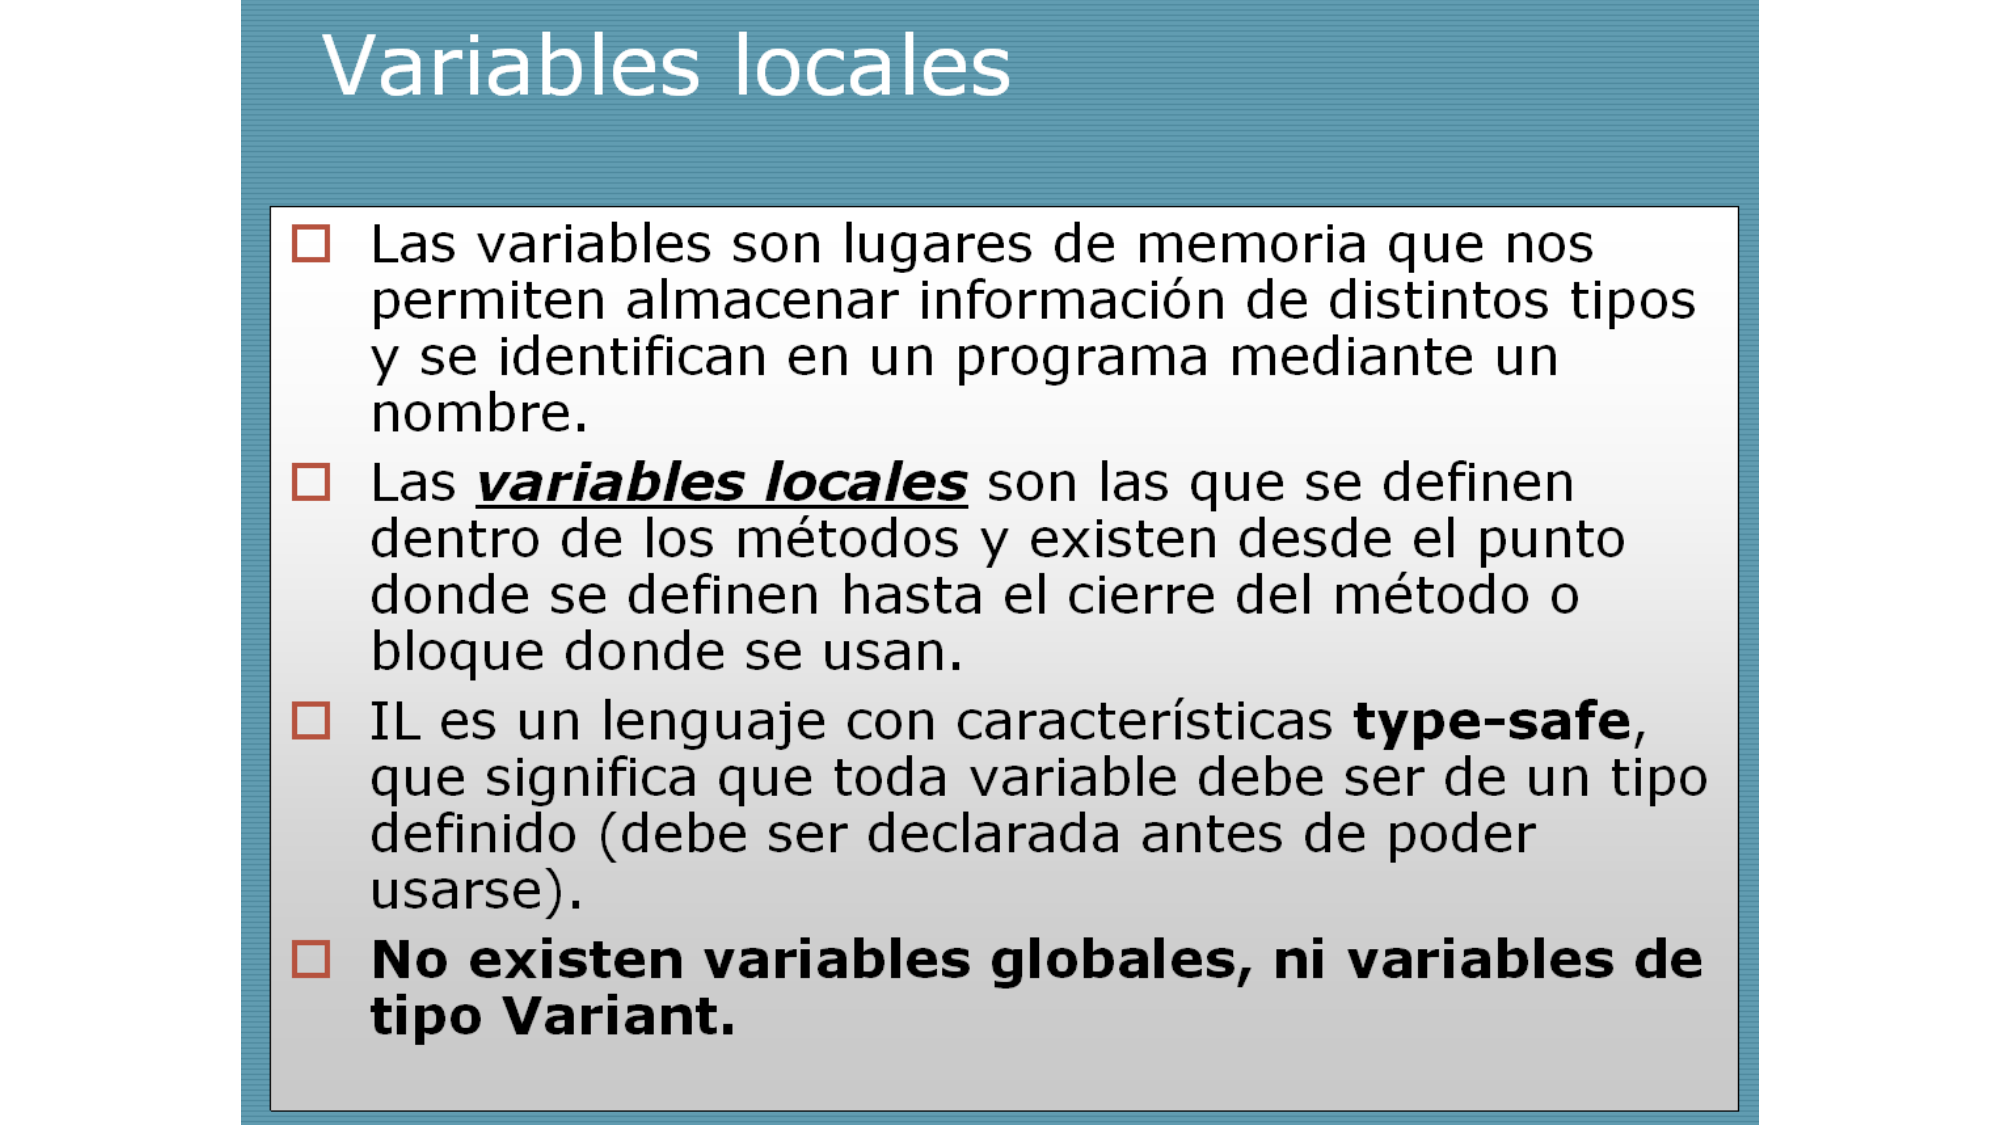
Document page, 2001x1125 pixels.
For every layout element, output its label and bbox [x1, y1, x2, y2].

picture [241, 0, 1759, 1125]
